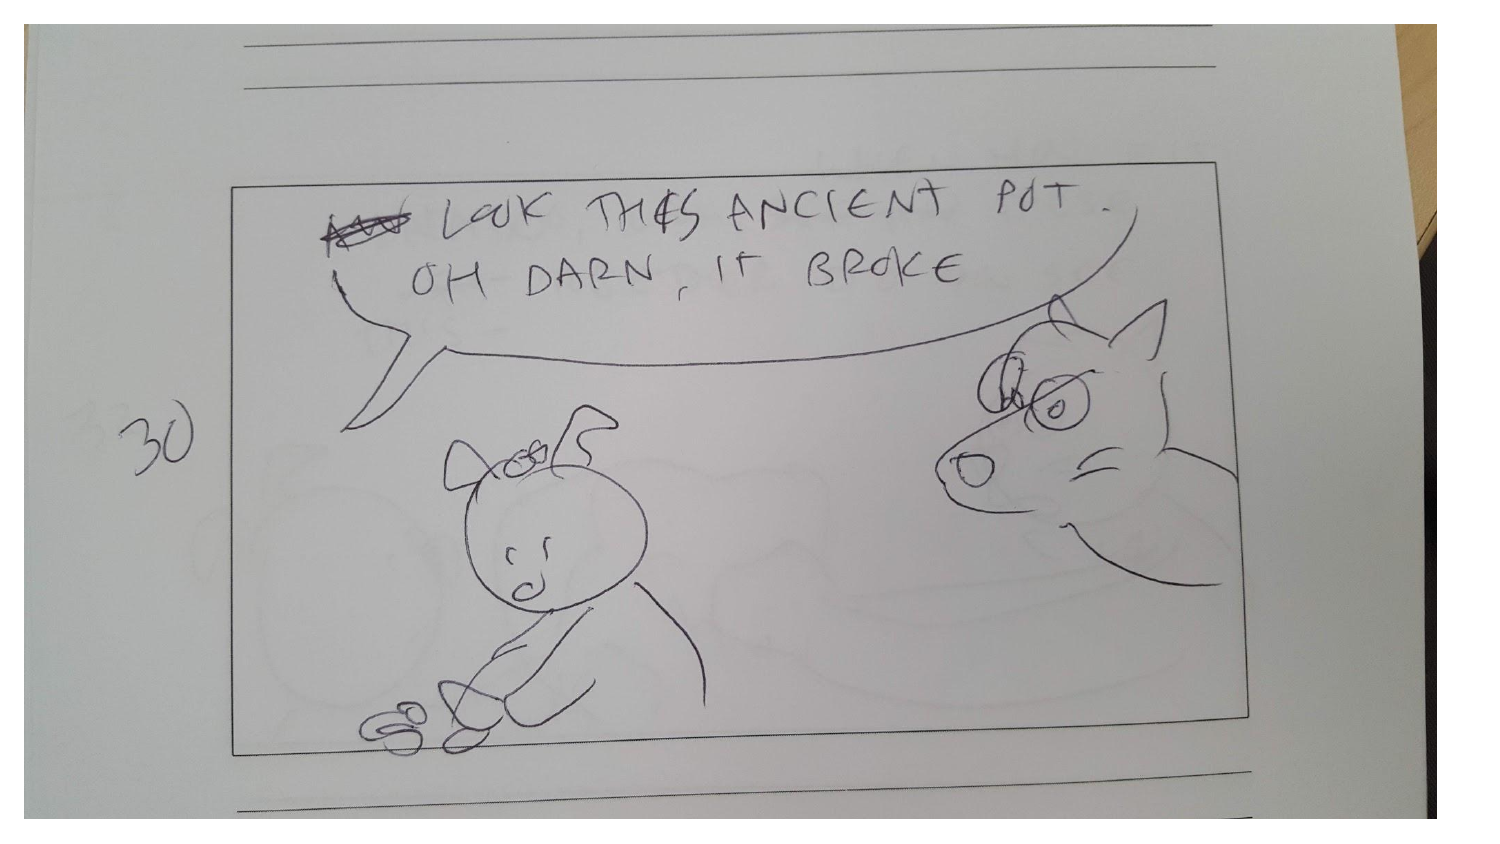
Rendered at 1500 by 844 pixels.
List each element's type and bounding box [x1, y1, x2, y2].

picture [24, 24, 1437, 819]
